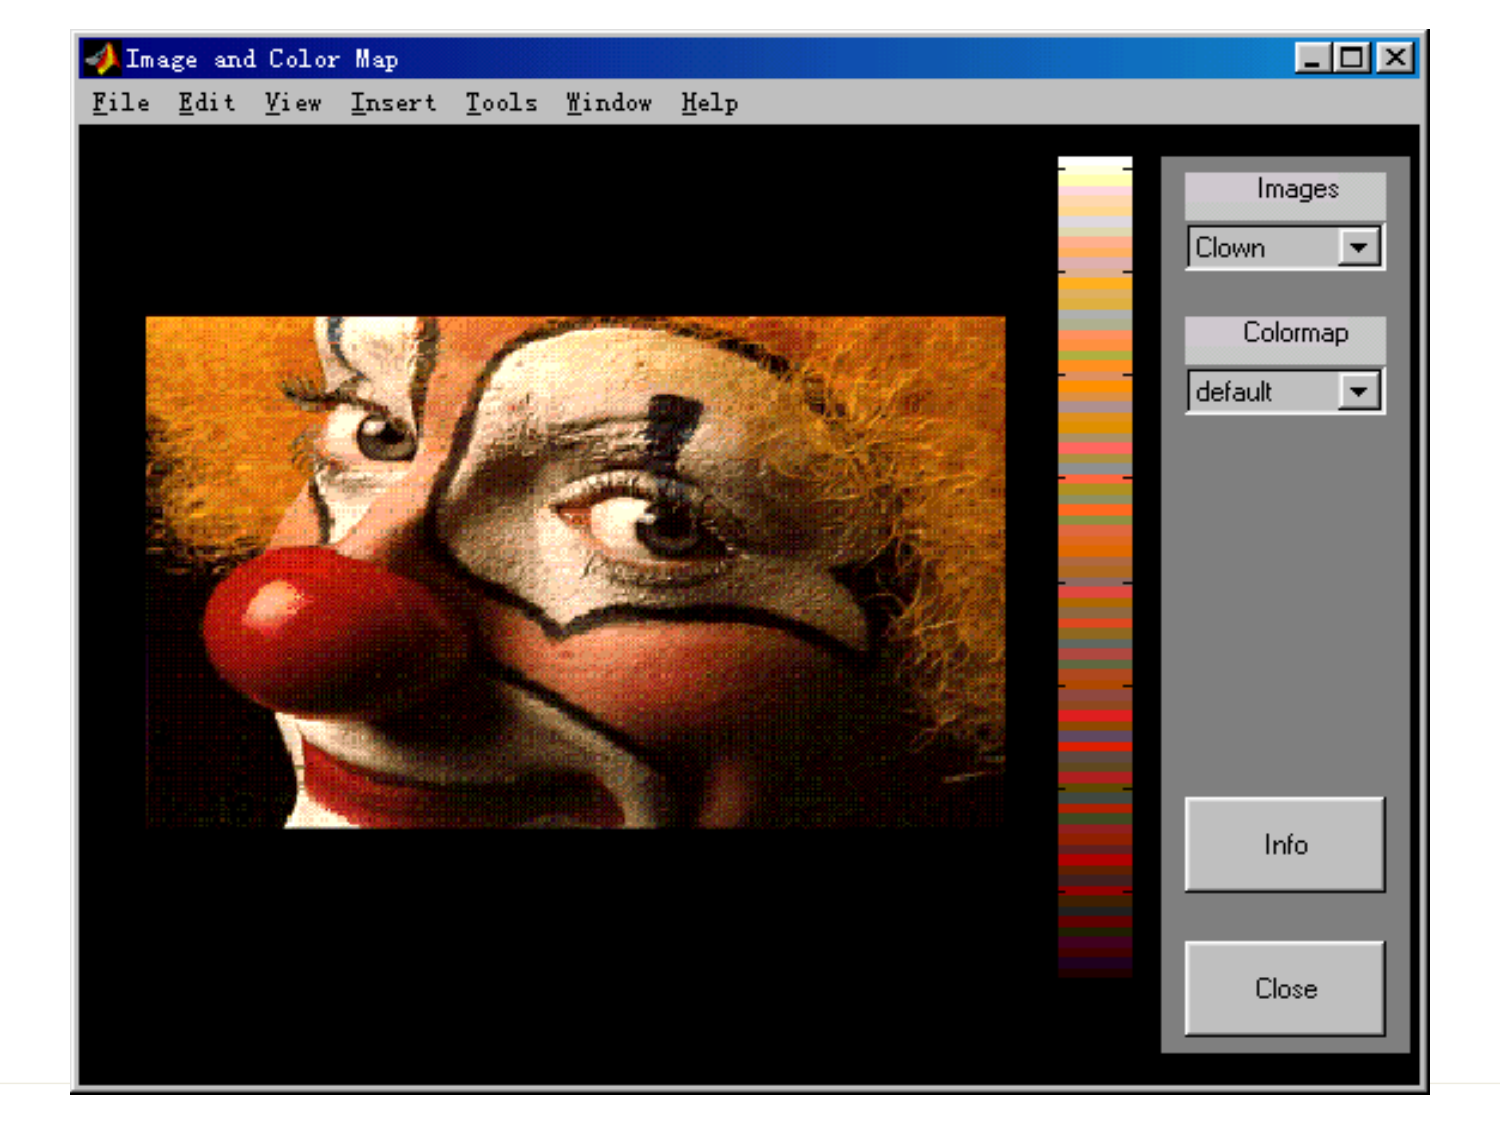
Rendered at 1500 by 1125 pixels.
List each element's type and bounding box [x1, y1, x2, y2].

picture [70, 29, 1430, 1095]
